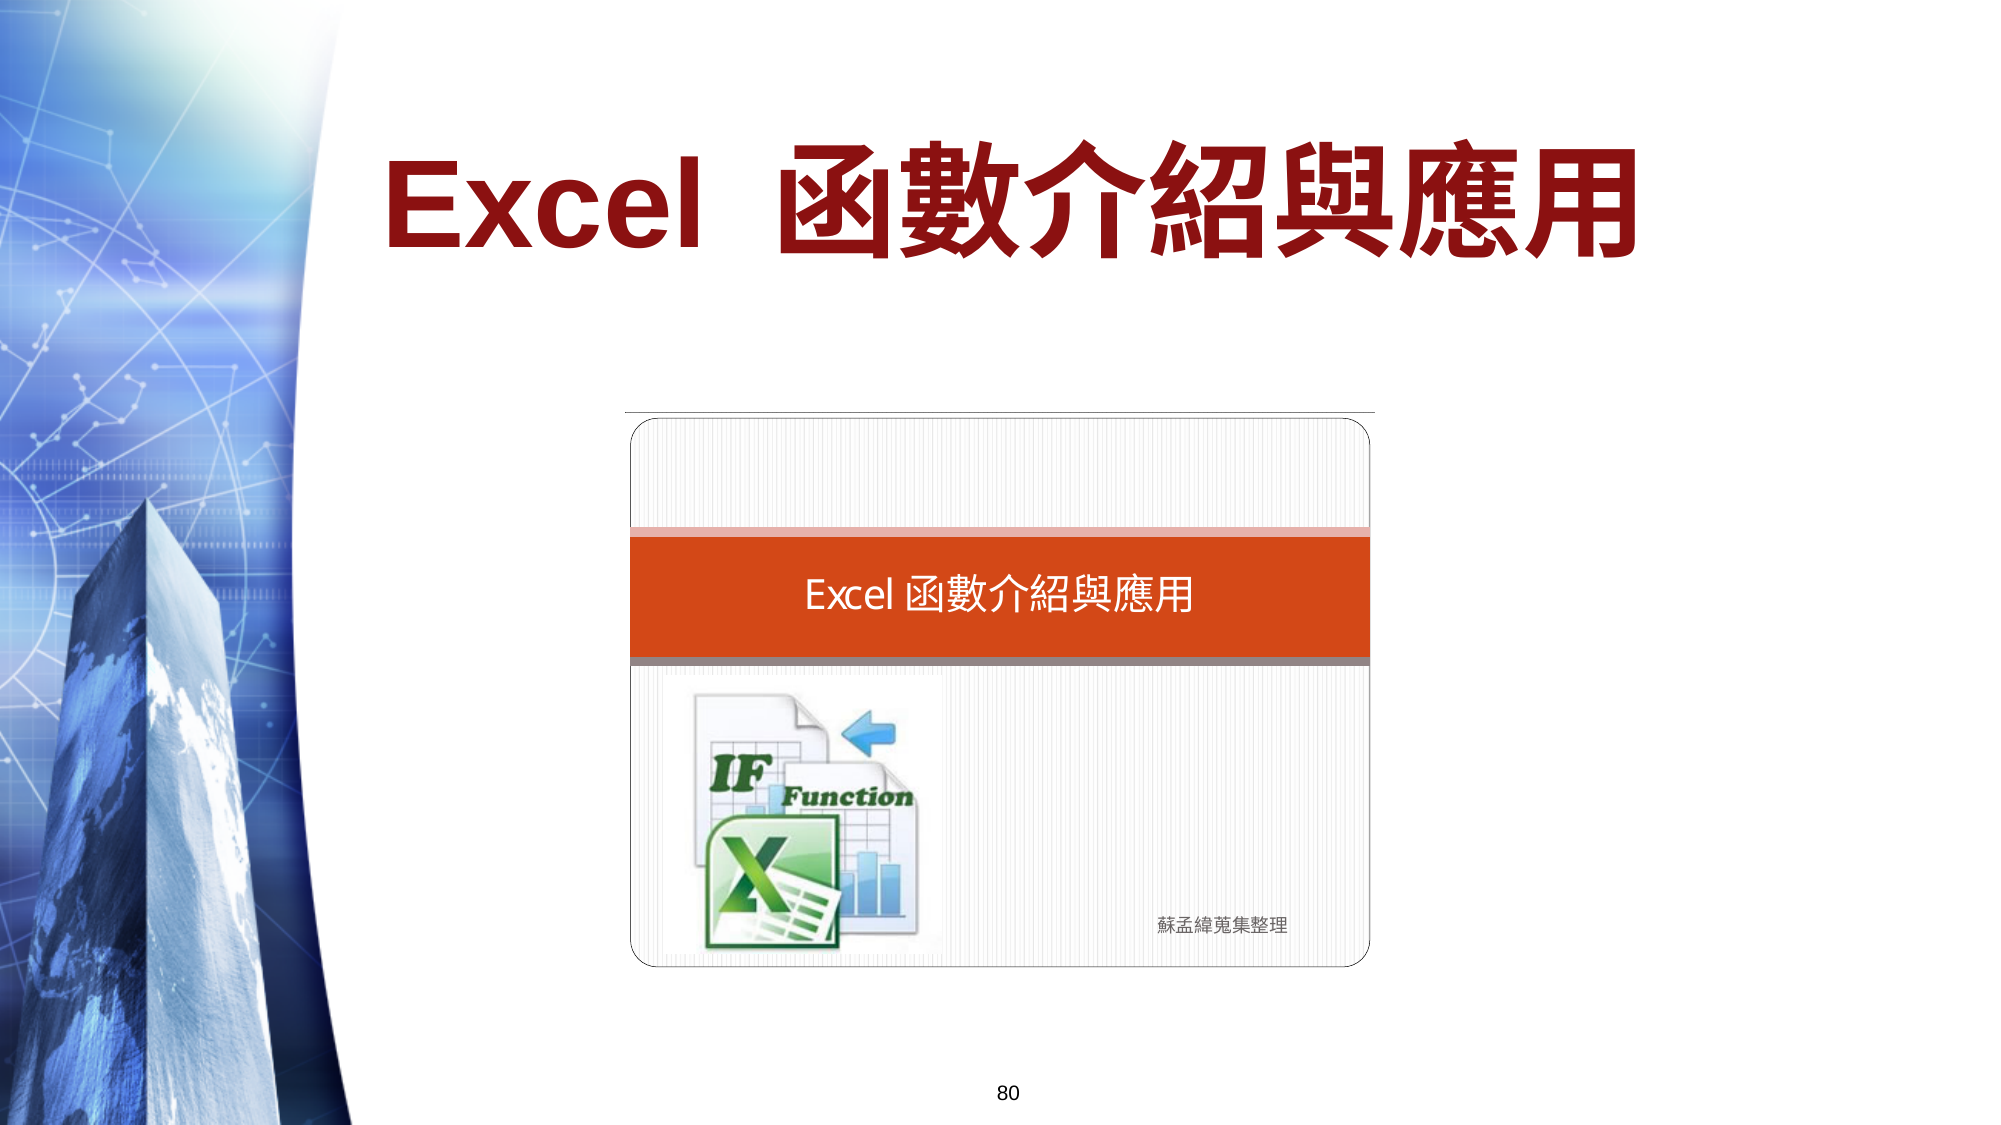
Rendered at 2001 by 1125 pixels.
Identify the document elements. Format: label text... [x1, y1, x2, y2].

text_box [624, 412, 1375, 975]
slide_number 80 [916, 1071, 1100, 1115]
picture [0, 0, 400, 1125]
title Excel 函數介紹與應用 [151, 77, 1877, 280]
